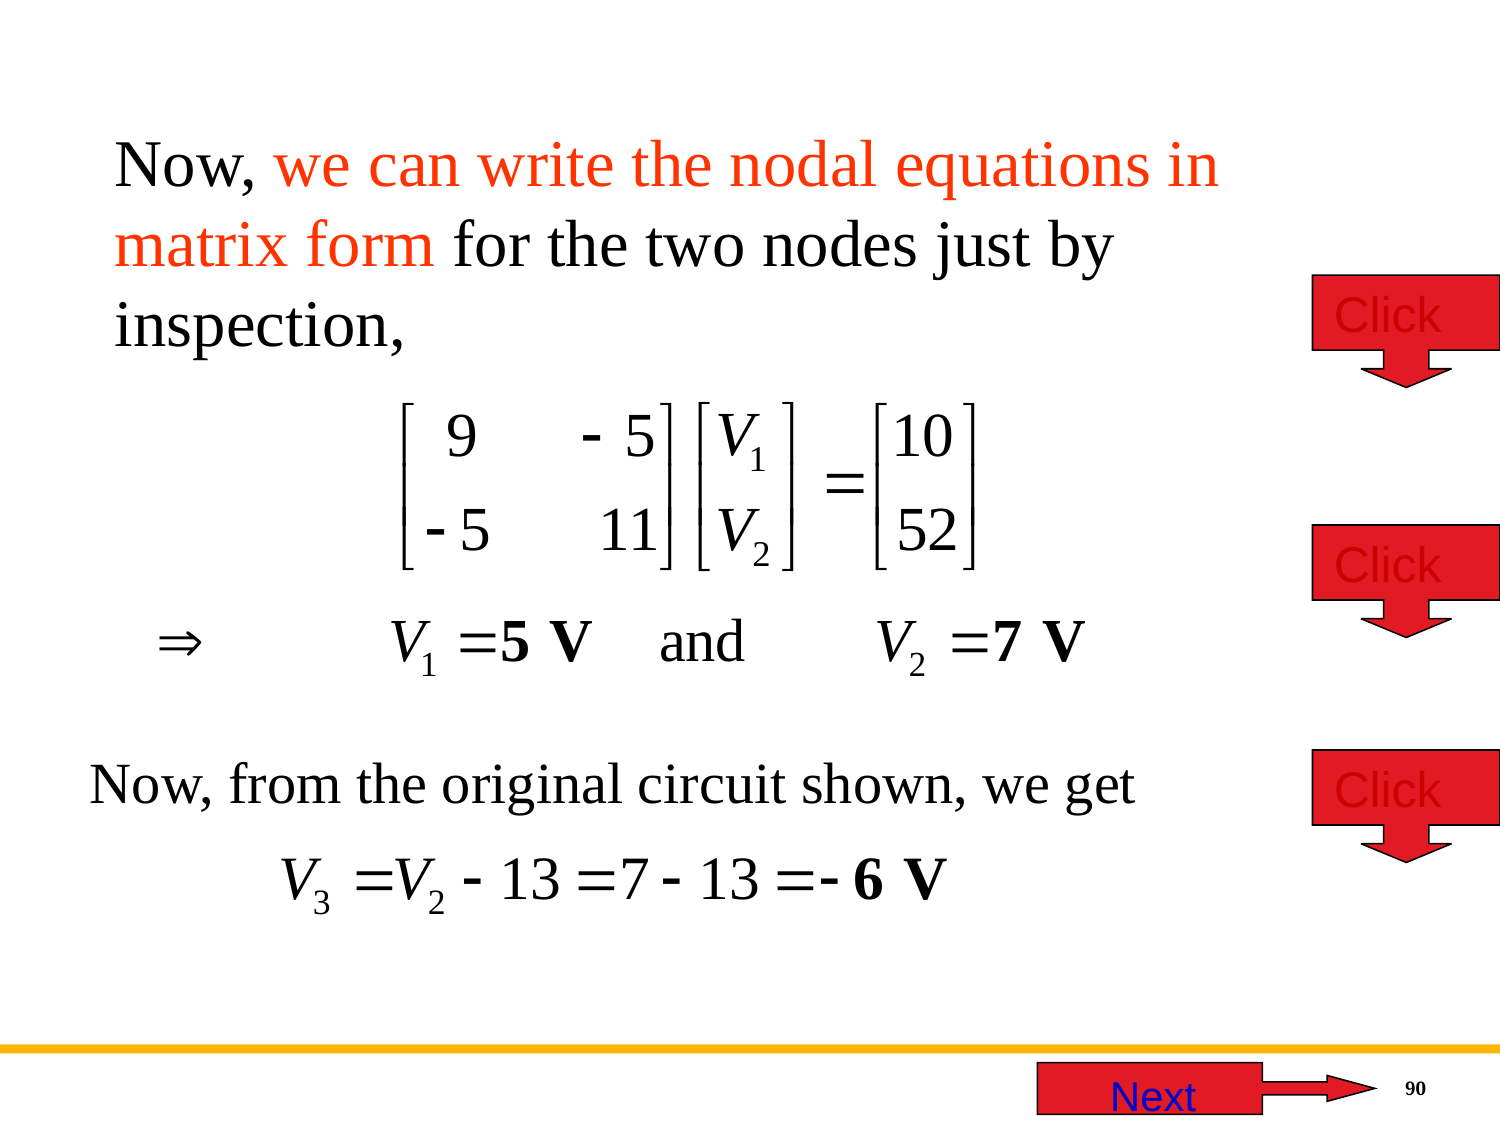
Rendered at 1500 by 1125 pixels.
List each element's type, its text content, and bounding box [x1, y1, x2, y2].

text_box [1312, 274, 1500, 388]
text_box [1037, 1062, 1375, 1125]
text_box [1312, 749, 1500, 863]
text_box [274, 837, 963, 930]
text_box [387, 387, 1000, 587]
text_box Now, from the original circuit shown, we get [75, 737, 1175, 823]
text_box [1312, 524, 1500, 638]
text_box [149, 599, 1100, 687]
slide_number 90 [1375, 1071, 1442, 1109]
text_box Now, we can write the nodal equations in matrix form for the two nodes just by inspection, [99, 112, 1325, 368]
